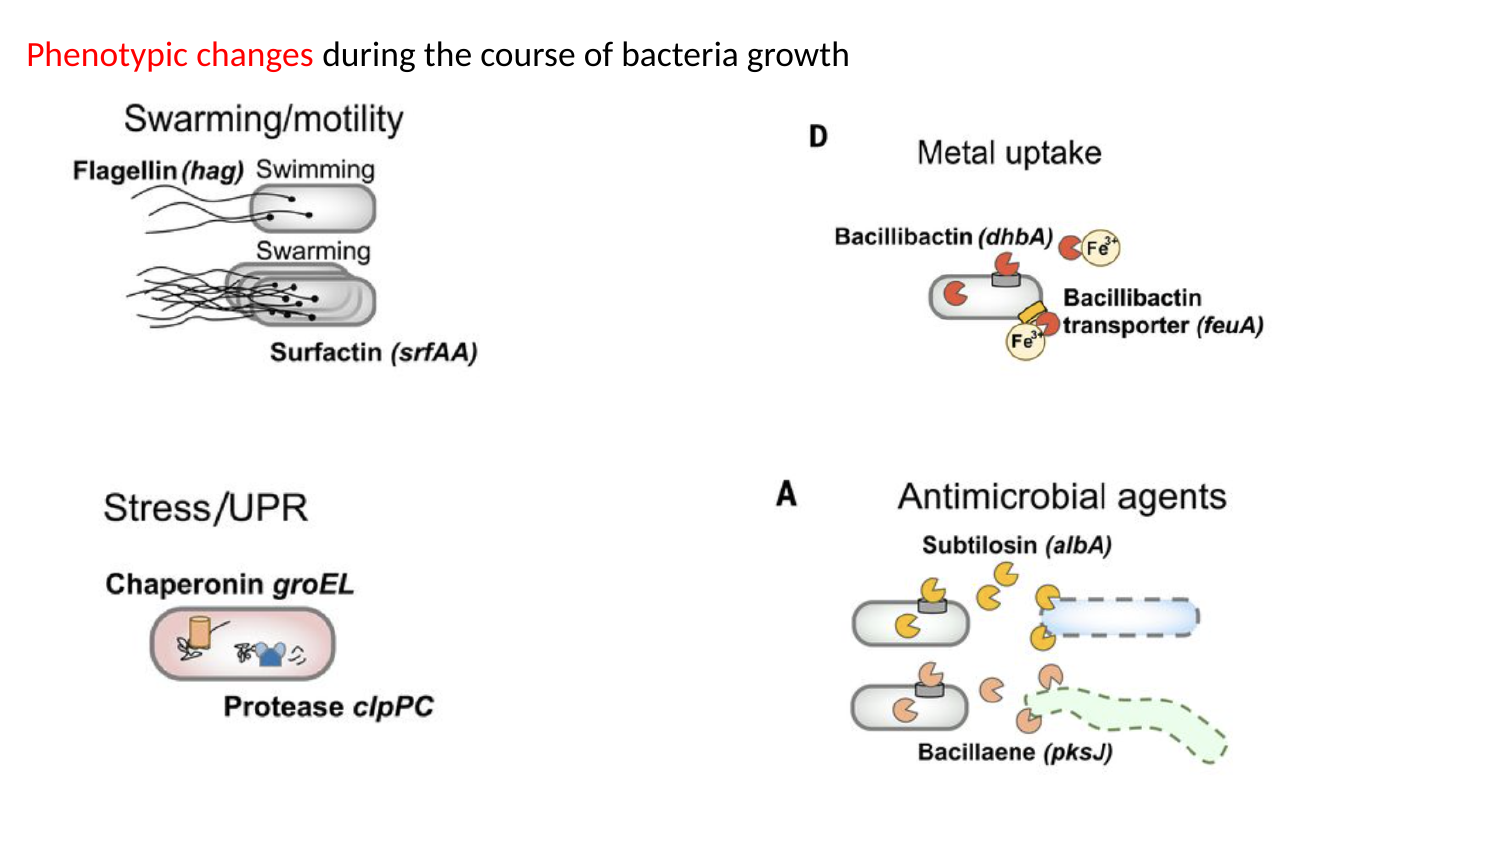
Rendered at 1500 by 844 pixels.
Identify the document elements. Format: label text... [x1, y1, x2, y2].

picture [798, 101, 1276, 391]
text_box Phenotypic changes during the course of bacteria growth [11, 16, 1442, 89]
picture [756, 445, 1276, 788]
picture [48, 72, 493, 402]
picture [70, 445, 484, 798]
